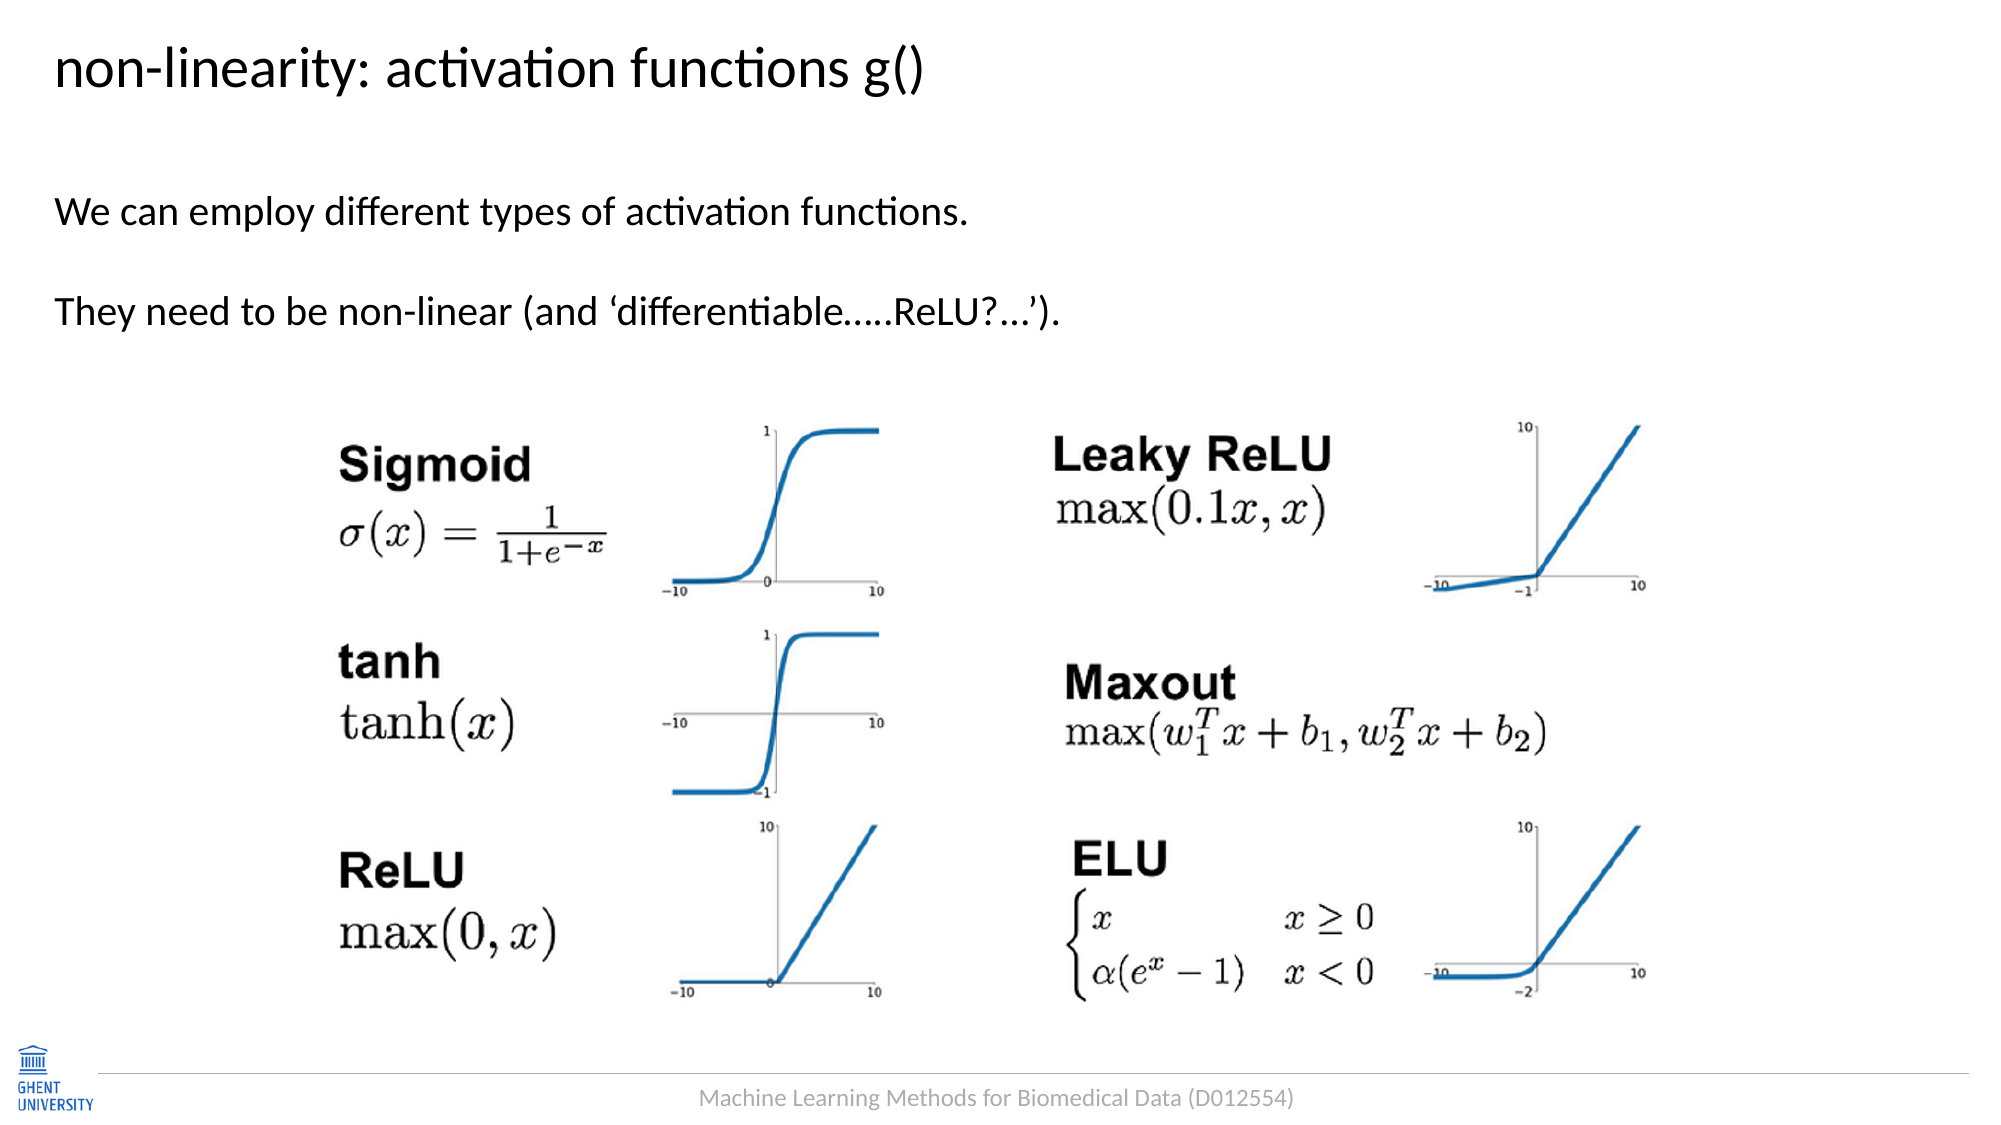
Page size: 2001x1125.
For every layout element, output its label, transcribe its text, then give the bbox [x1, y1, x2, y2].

text_box non-linearity: activation functions g() [39, 21, 1967, 107]
picture [272, 412, 1728, 1044]
text_box We can employ different types of activation functions. They need to be non-linear (and ‘differentiable…..ReLU?...’). [39, 176, 1422, 342]
picture [10, 1031, 101, 1118]
text_box Machine Learning Methods for Biomedical Data (D012554) [10, 1074, 1990, 1120]
